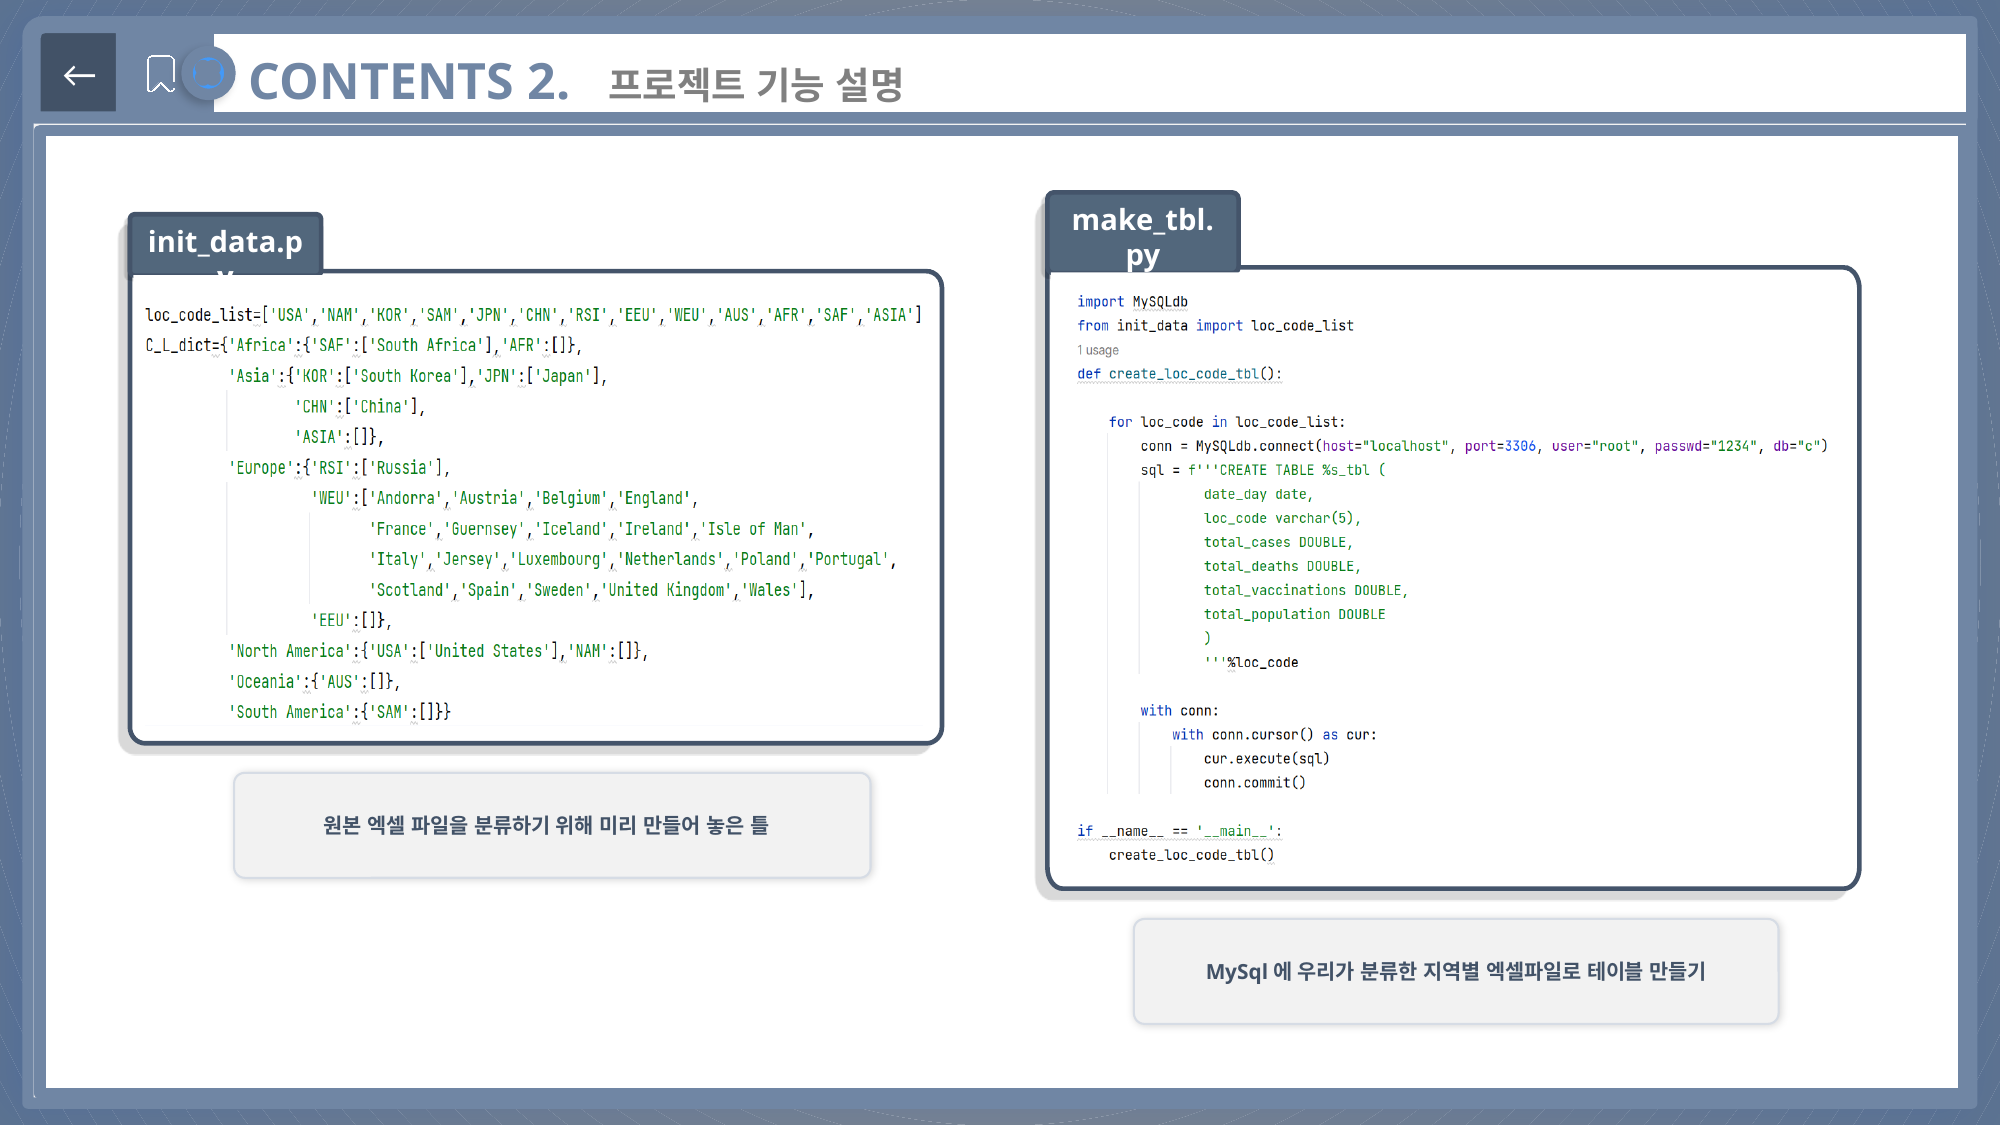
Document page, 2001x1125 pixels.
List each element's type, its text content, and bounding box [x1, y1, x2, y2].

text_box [28, 21, 1972, 1104]
picture [145, 300, 923, 726]
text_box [1047, 192, 1860, 889]
text_box CONTENTS 2. 프로젝트 기능 설명 [234, 12, 923, 21]
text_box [129, 214, 942, 744]
picture [1077, 290, 1829, 866]
